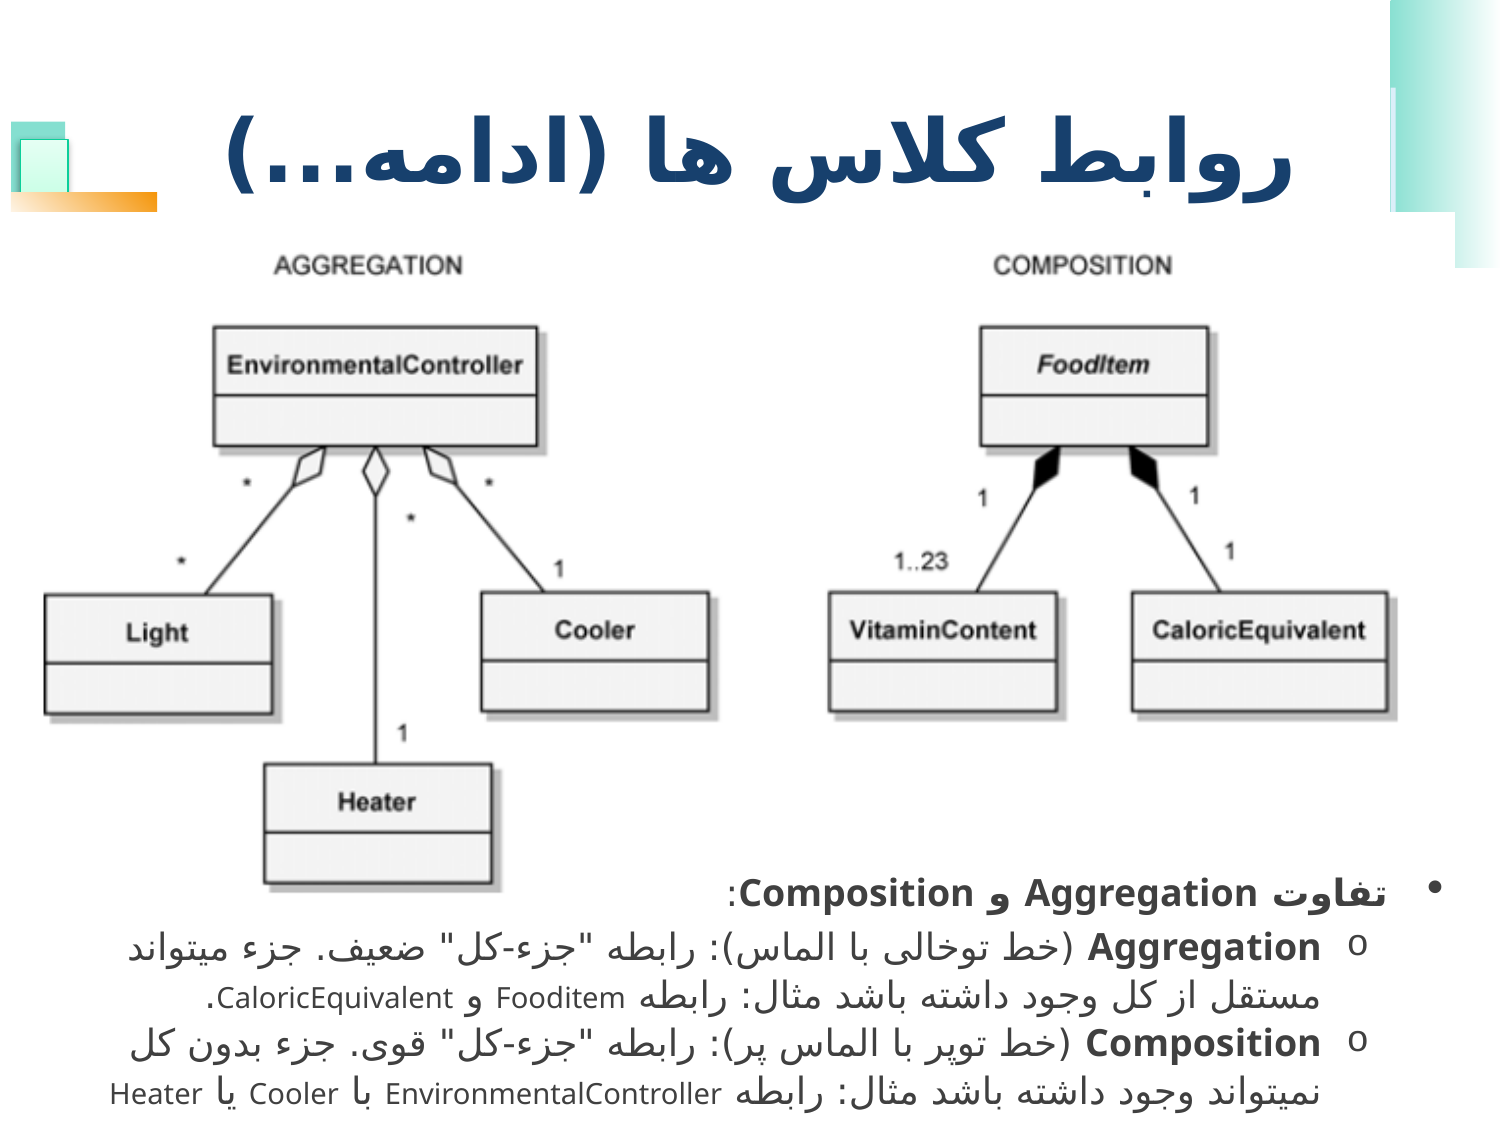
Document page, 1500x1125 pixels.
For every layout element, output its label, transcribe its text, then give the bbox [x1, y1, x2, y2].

title روابط کلاس ها (ادامه...) [46, 19, 1313, 208]
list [1, 212, 1455, 905]
text_box تفاوت Aggregation و Composition: Aggregation (خط توخالی با الماس): رابطه "جزء-کل" ضعیف. جزء میتواند مستقل از کل وجود داشته باشد مثال: رابطه Fooditem و CaloricEquivalent. Composition (خط توپر با الماس پر): رابطه "جزء-کل" قوی. جزء بدون کل نمیتواند وجود داشته باشد مثال: رابطه EnvironmentalController با Cooler یا Heater [17, 906, 1459, 1120]
